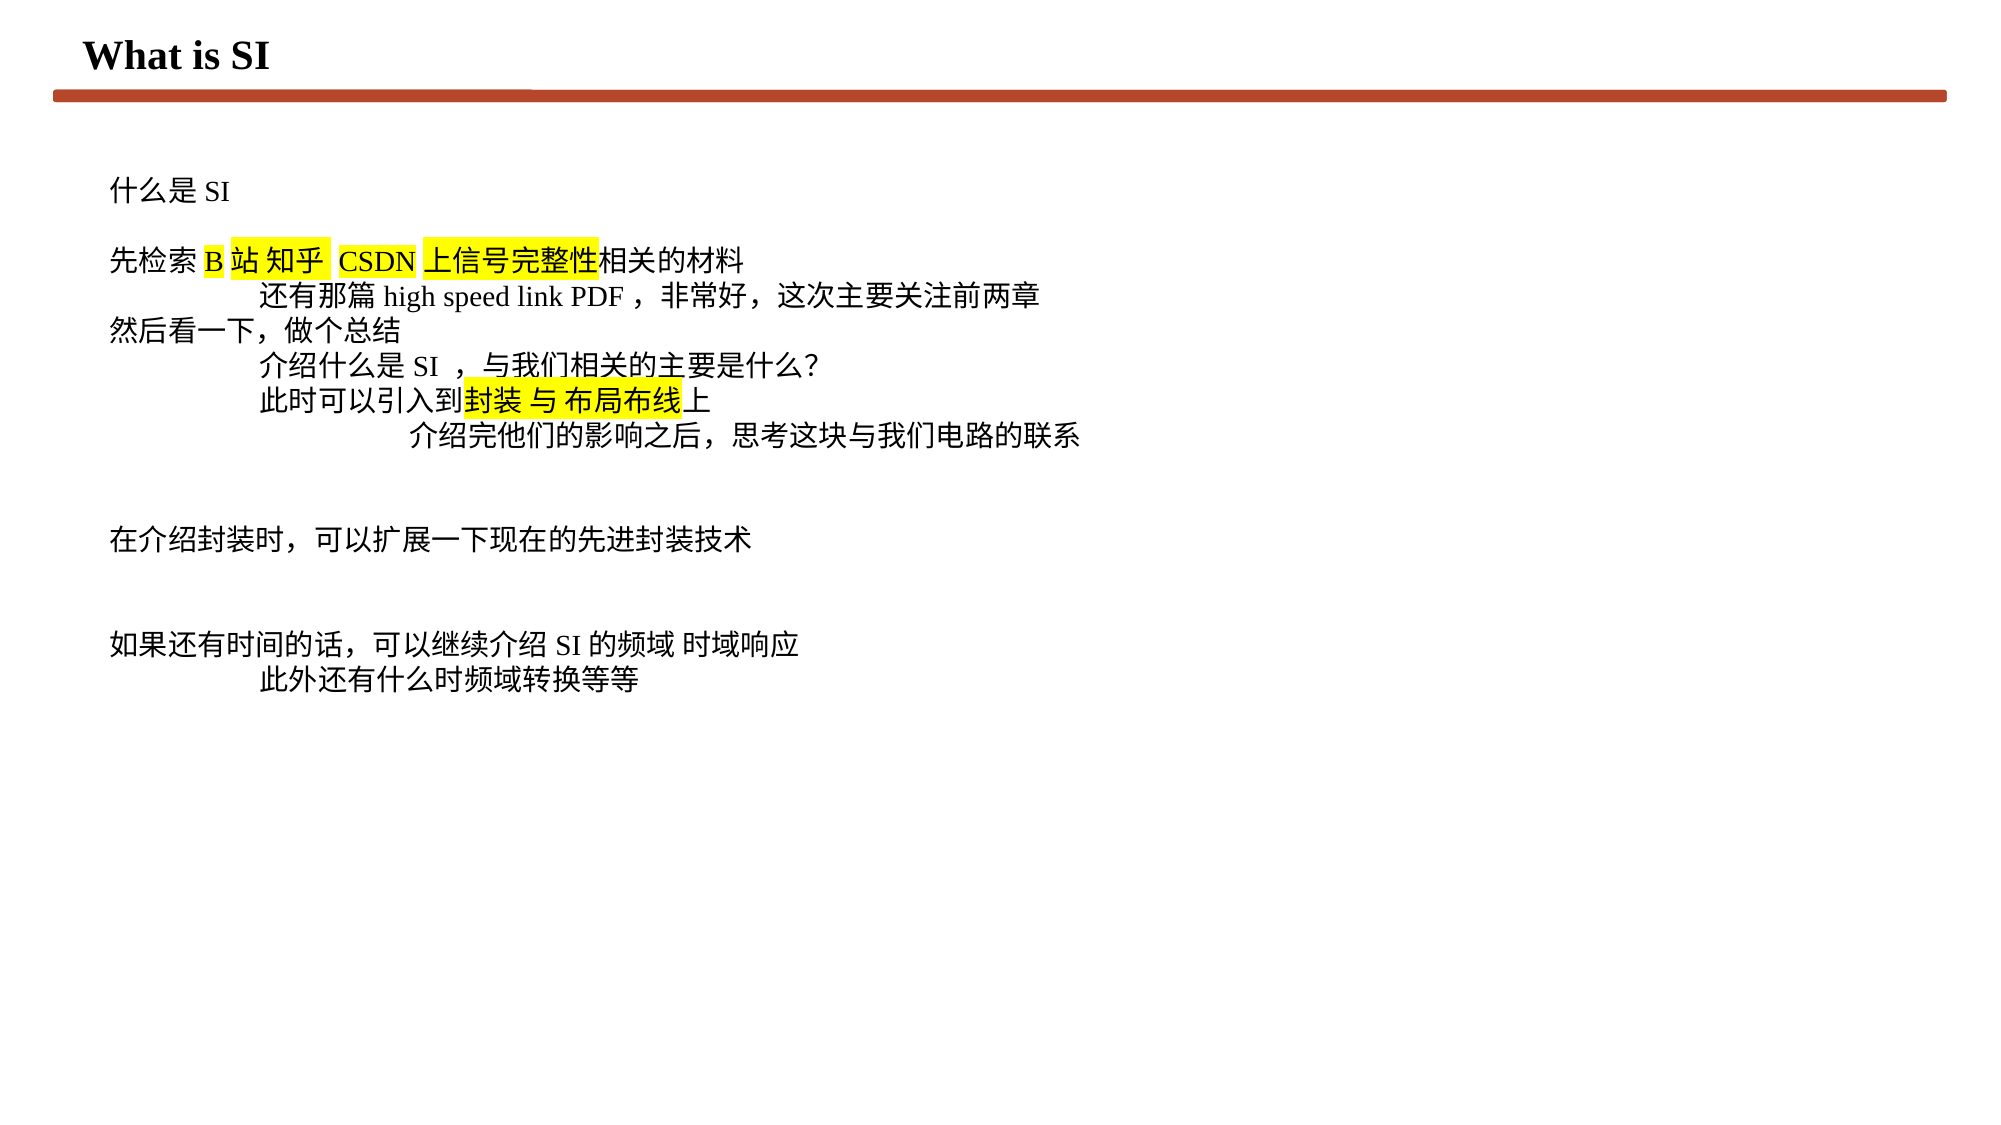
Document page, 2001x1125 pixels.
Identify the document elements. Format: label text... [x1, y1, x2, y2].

text_box 什么是SI 先检索B站 知乎 CSDN上信号完整性相关的材料 还有那篇high speed link PDF，非常好，这次主要关注前两章 然后看一下，做个总结 介绍什么是SI ，与我们相关的主要是什么？ 此时可以引入到封装 与 布局布线上 介绍完他们的影响之后，思考这块与我们电路的联系 在介绍封装时，可以扩展一下现在的先进封装技术 如果还有时间的话，可以继续介绍SI的频域 时域响应 此外还有什么时频域转换等等 [94, 164, 1656, 879]
text_box What is SI [67, 20, 1884, 86]
